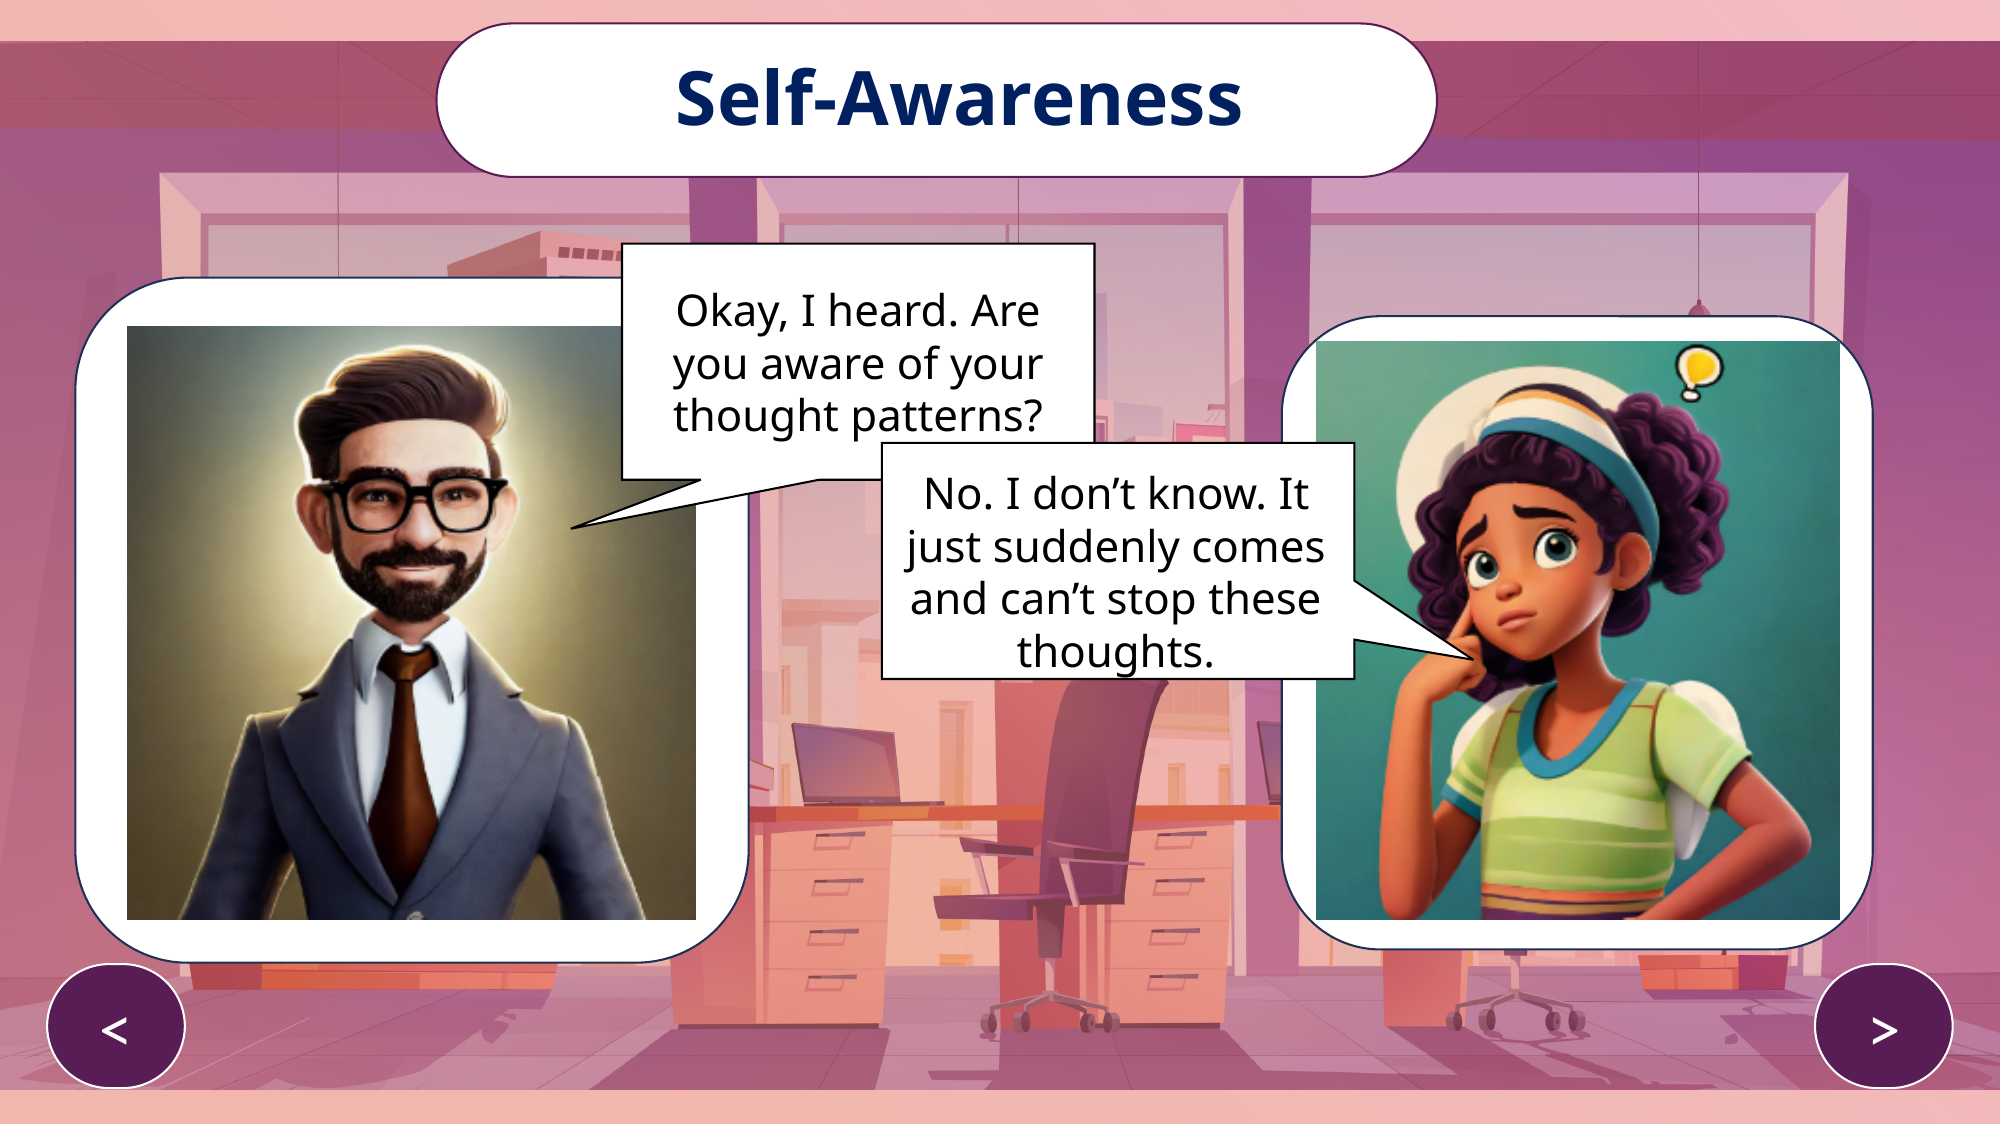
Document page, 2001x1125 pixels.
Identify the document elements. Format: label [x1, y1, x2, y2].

text_box [0, 0, 2000, 1124]
